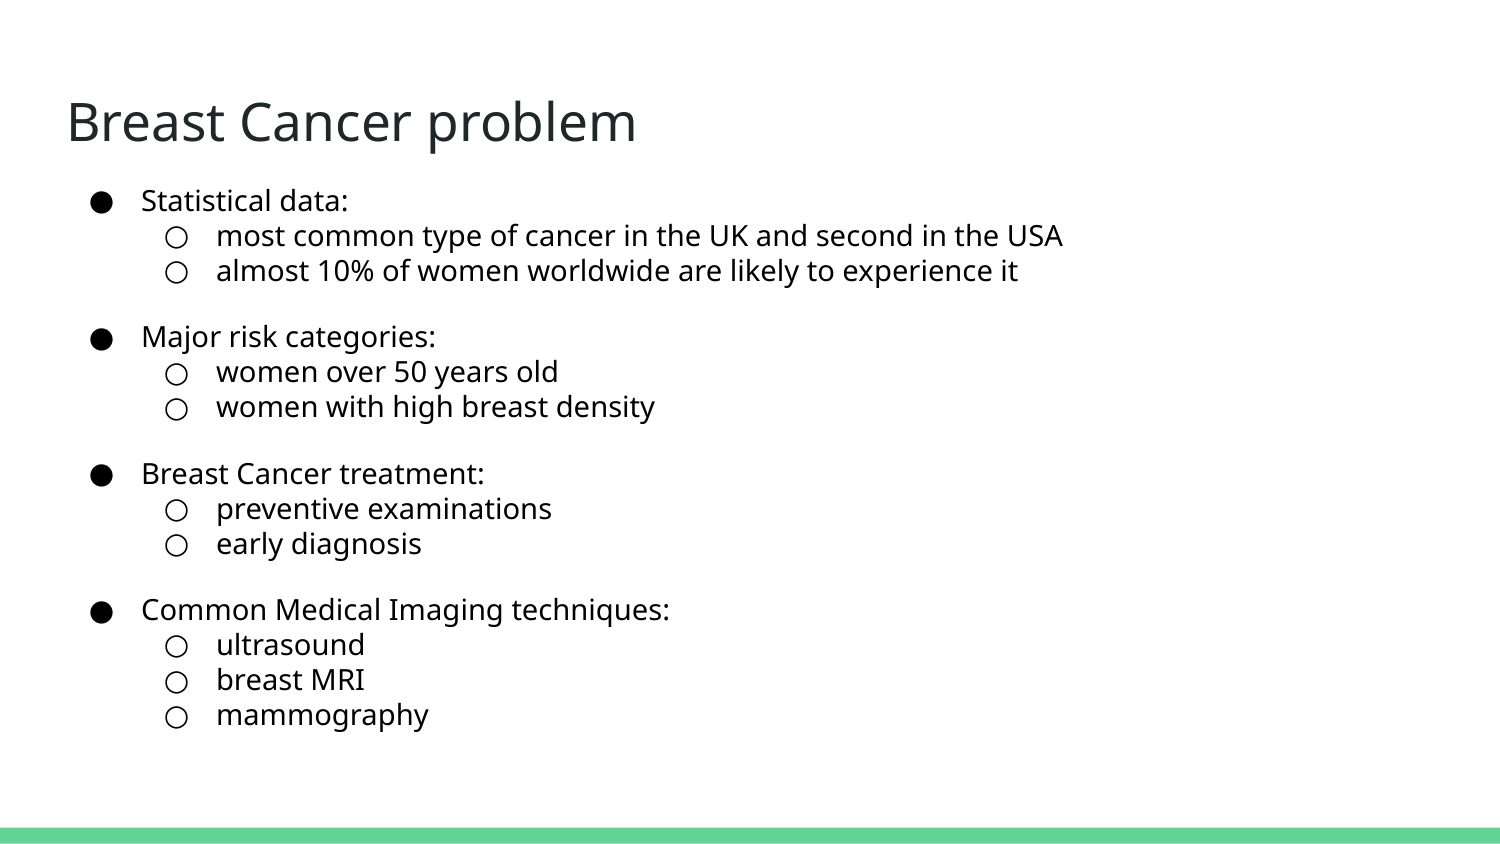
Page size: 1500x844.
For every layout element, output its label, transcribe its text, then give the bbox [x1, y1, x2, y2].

text_box Common Medical Imaging techniques: ultrasound breast MRI mammography [51, 576, 1449, 747]
title Breast Cancer problem [51, 72, 1449, 166]
text_box Major risk categories: women over 50 years old women with high breast density [51, 303, 1449, 439]
text_box Statistical data: most common type of cancer in the UK and second in the USA almost 10% of women worldwide are likely to experience it [51, 166, 1449, 302]
text_box Breast Cancer treatment: preventive examinations early diagnosis [51, 440, 1449, 575]
